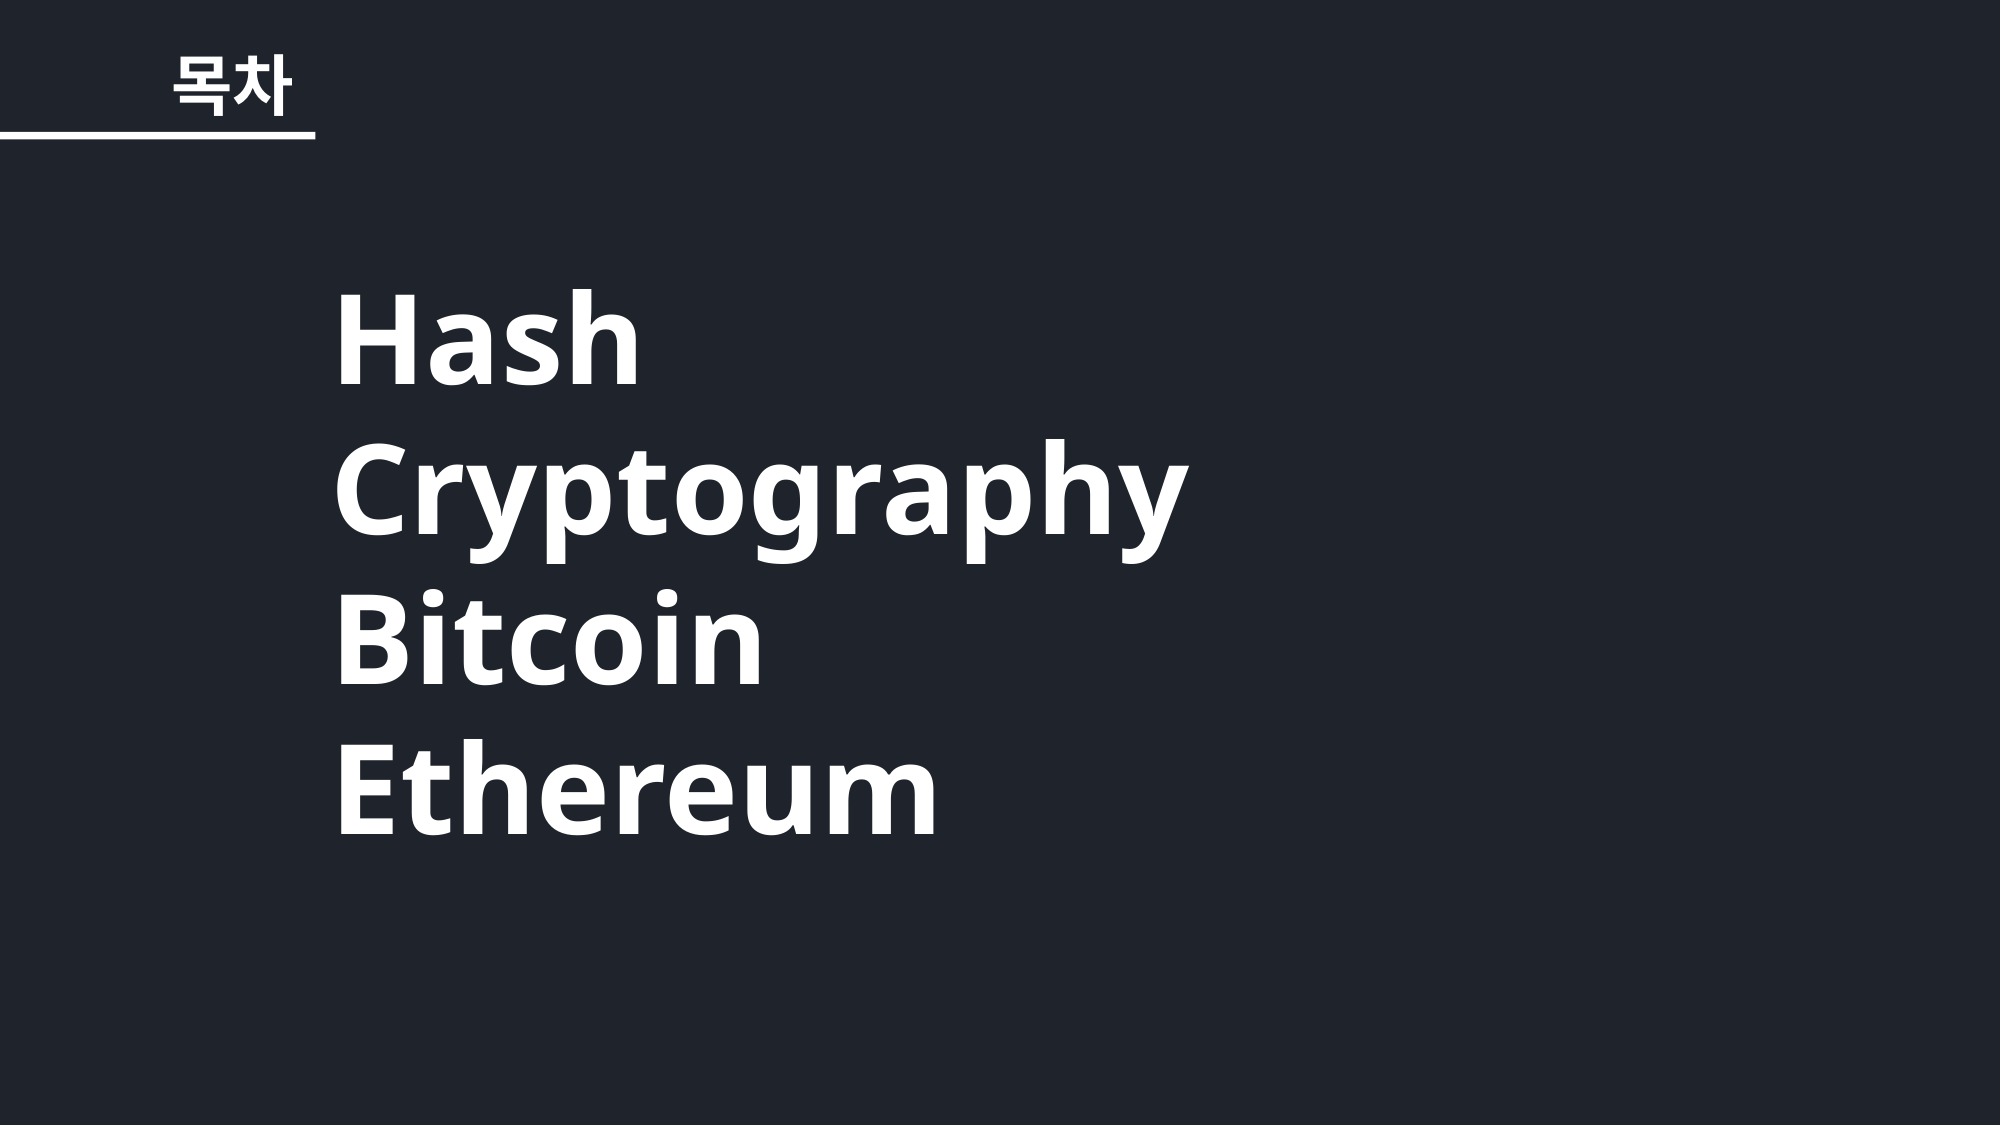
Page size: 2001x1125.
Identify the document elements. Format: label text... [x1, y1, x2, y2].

text_box Hash Cryptography Bitcoin Ethereum [315, 251, 1572, 867]
text_box [0, 131, 317, 140]
text_box 목차 [156, 35, 310, 131]
